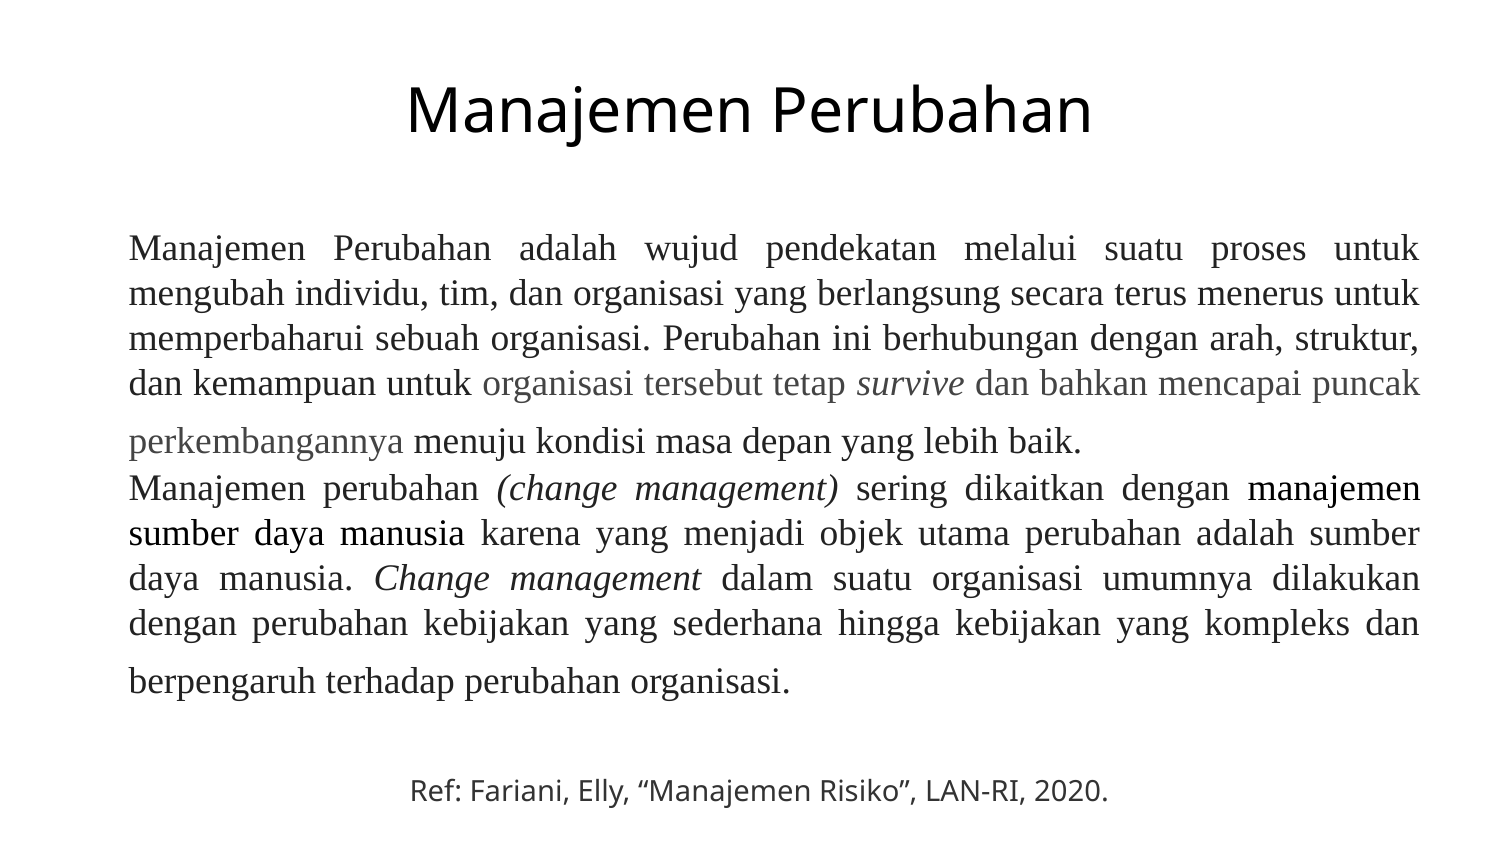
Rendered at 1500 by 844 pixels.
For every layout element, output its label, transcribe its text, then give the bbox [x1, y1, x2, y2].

text_box Manajemen Perubahan adalah wujud pendekatan melalui suatu proses untuk mengubah individu, tim, dan organisasi yang berlangsung secara terus menerus untuk memperbaharui sebuah organisasi. Perubahan ini berhubungan dengan arah, struktur, dan kemampuan untuk organisasi tersebut tetap survive dan bahkan mencapai puncak perkembangannya menuju kondisi masa depan yang lebih baik. Manajemen perubahan (change management) sering dikaitkan dengan manajemen sumber daya manusia karena yang menjadi objek utama perubahan adalah sumber daya manusia. Change management dalam suatu organisasi umumnya dilakukan dengan perubahan kebijakan yang sederhana hingga kebijakan yang kompleks dan berpengaruh terhadap perubahan organisasi. [113, 215, 1436, 711]
text_box Ref: Fariani, Elly, “Manajemen Risiko”, LAN-RI, 2020. [394, 765, 1125, 816]
title Manajemen Perubahan [75, 67, 1425, 147]
